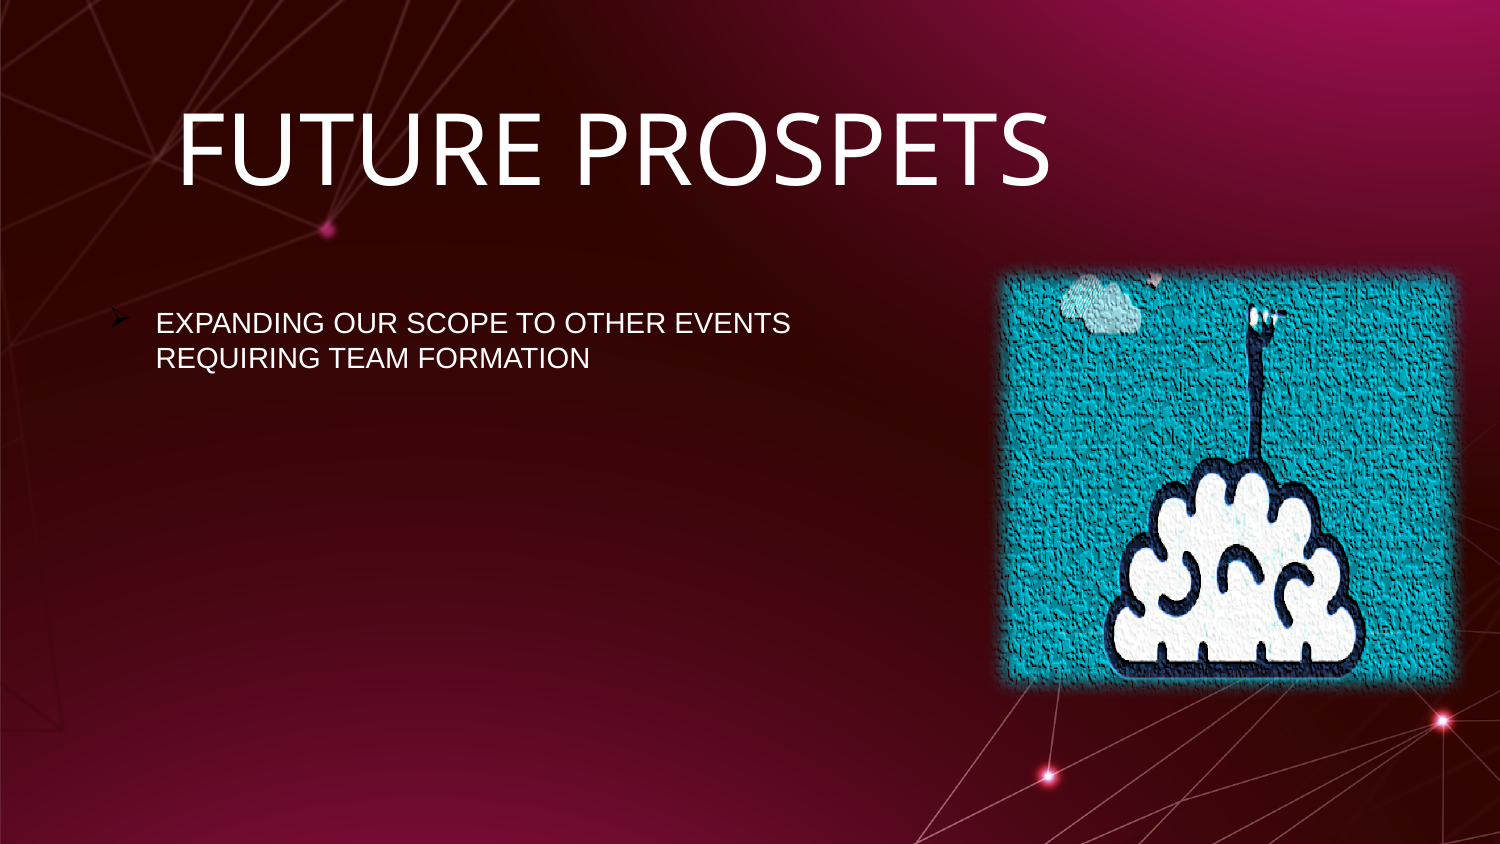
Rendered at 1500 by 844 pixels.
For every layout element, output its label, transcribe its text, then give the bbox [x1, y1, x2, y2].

picture [0, 0, 1500, 844]
title FUTURE PROSPETS [51, 18, 1177, 221]
text_box EXPANDING OUR SCOPE TO OTHER EVENTS REQUIRING TEAM FORMATION [93, 297, 844, 557]
